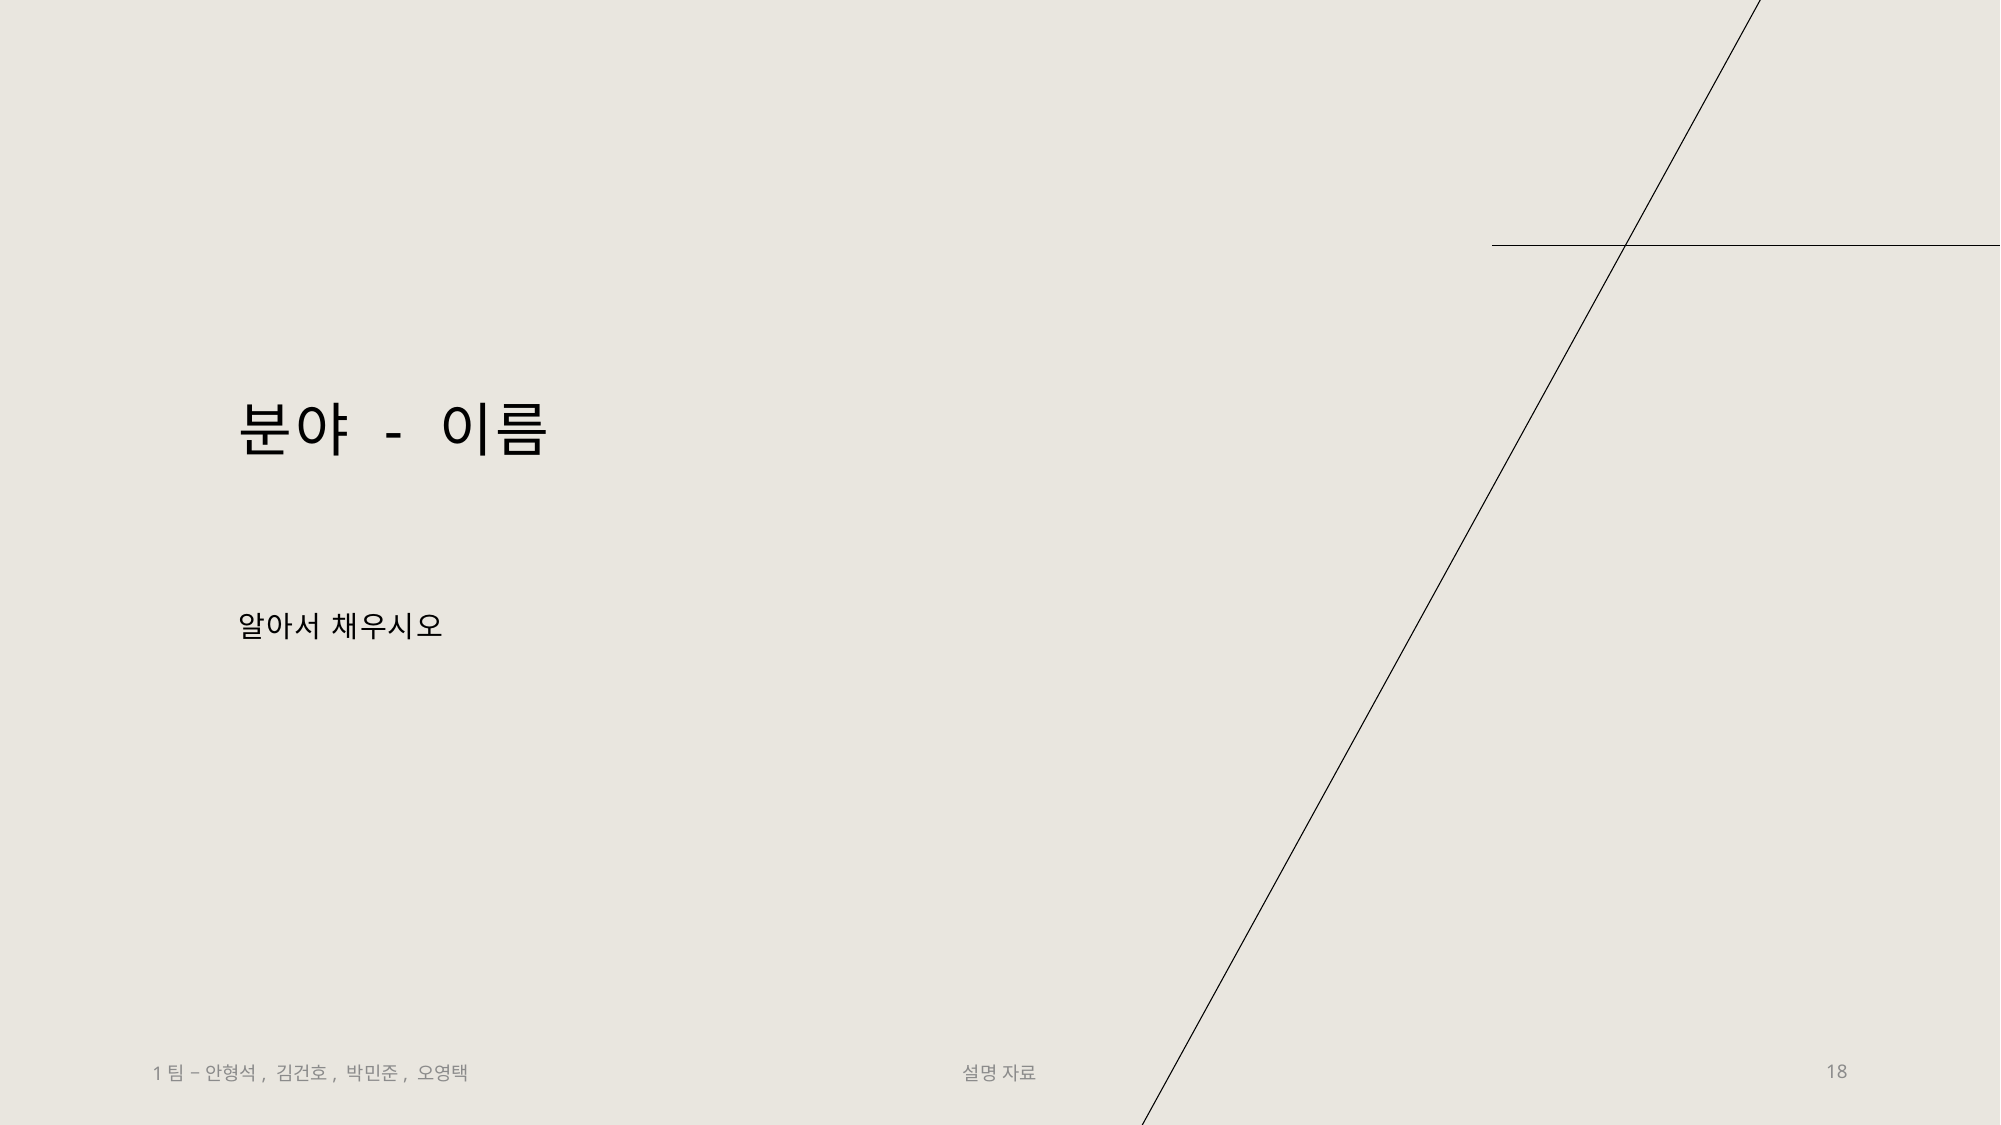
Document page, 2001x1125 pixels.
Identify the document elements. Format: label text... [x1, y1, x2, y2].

footer 설명 자료 [857, 1042, 1143, 1103]
title 분야 - 이름 [223, 274, 1062, 472]
list 알아서 채우시오 [223, 600, 1062, 851]
slide_number 18 [1412, 1042, 1863, 1103]
slide_number 1팀 – 안형석, 김건호, 박민준, 오영택 [137, 1042, 588, 1103]
